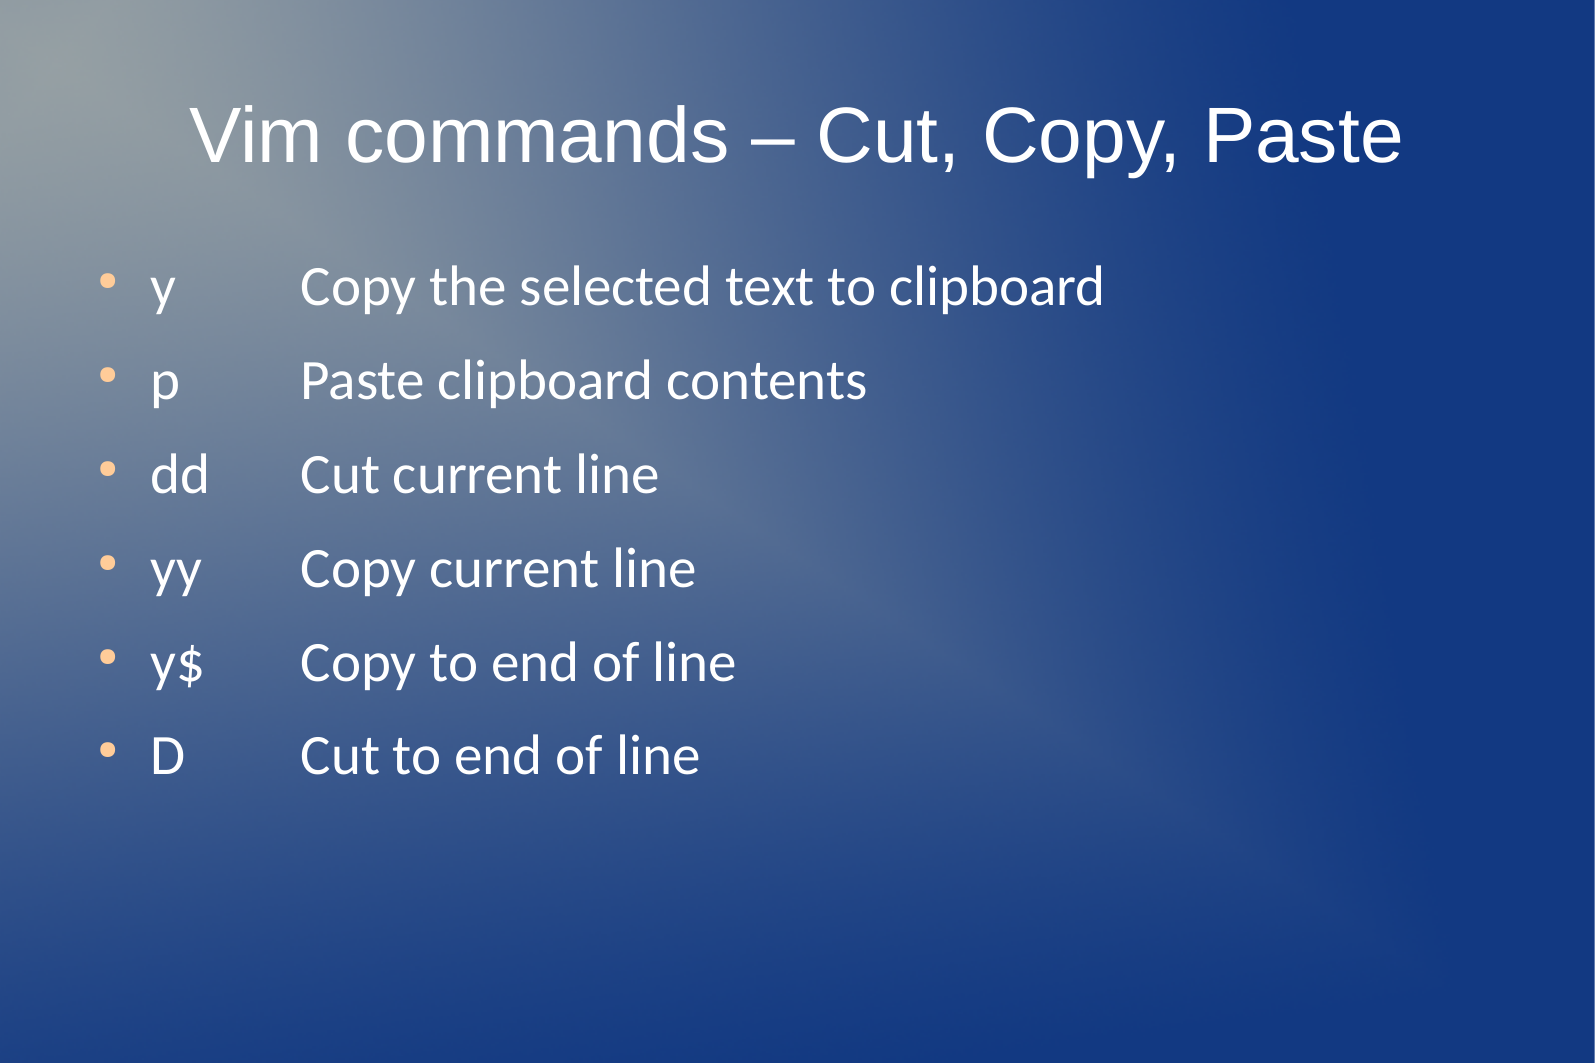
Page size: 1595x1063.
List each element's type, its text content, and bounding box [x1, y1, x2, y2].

title Vim commands – Cut, Copy, Paste [79, 42, 1515, 220]
list y Copy the selected text to clipboard p Paste clipboard contents dd Cut current line yy Copy current line y$ Copy to end of line D Cut to end of line [79, 248, 1515, 851]
picture [0, 0, 1595, 1063]
